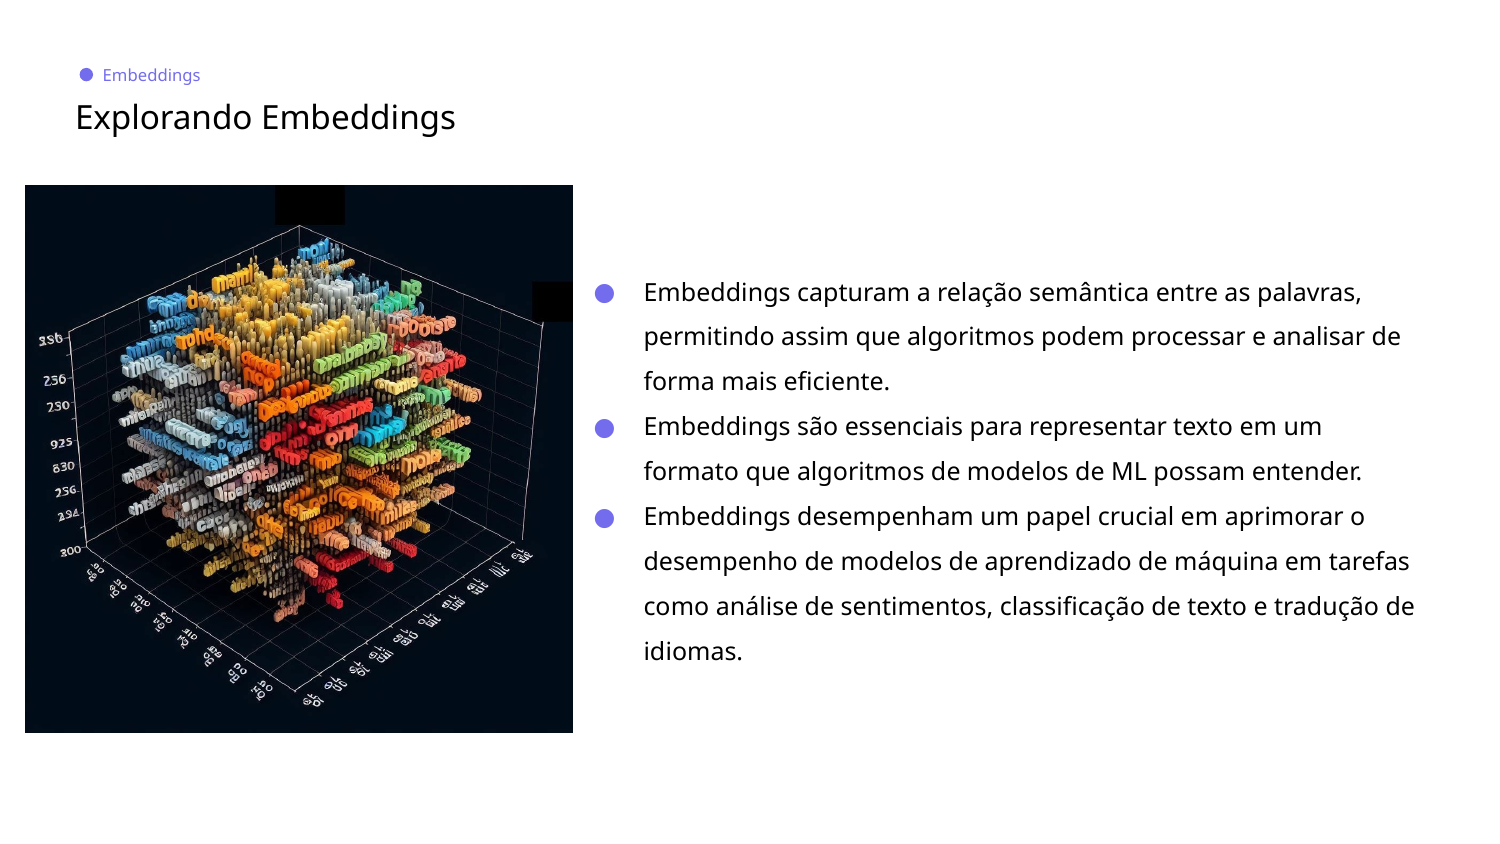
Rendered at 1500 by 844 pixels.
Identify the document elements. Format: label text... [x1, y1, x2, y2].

text_box [79, 67, 94, 82]
title Explorando Embeddings [75, 81, 1352, 151]
picture [25, 185, 573, 733]
subtitle Embeddings [102, 48, 508, 81]
list Embeddings capturam a relação semântica entre as palavras, permitindo assim que algoritmos podem processar e analisar de forma mais eficiente. Embeddings são essenciais para representar texto em um formato que algoritmos de modelos de ML possam entender. Embeddings desempenham um papel crucial em aprimorar o desempenho de modelos de aprendizado de máquina em tarefas como análise de sentimentos, classificação de texto e tradução de idiomas. [553, 177, 1435, 749]
